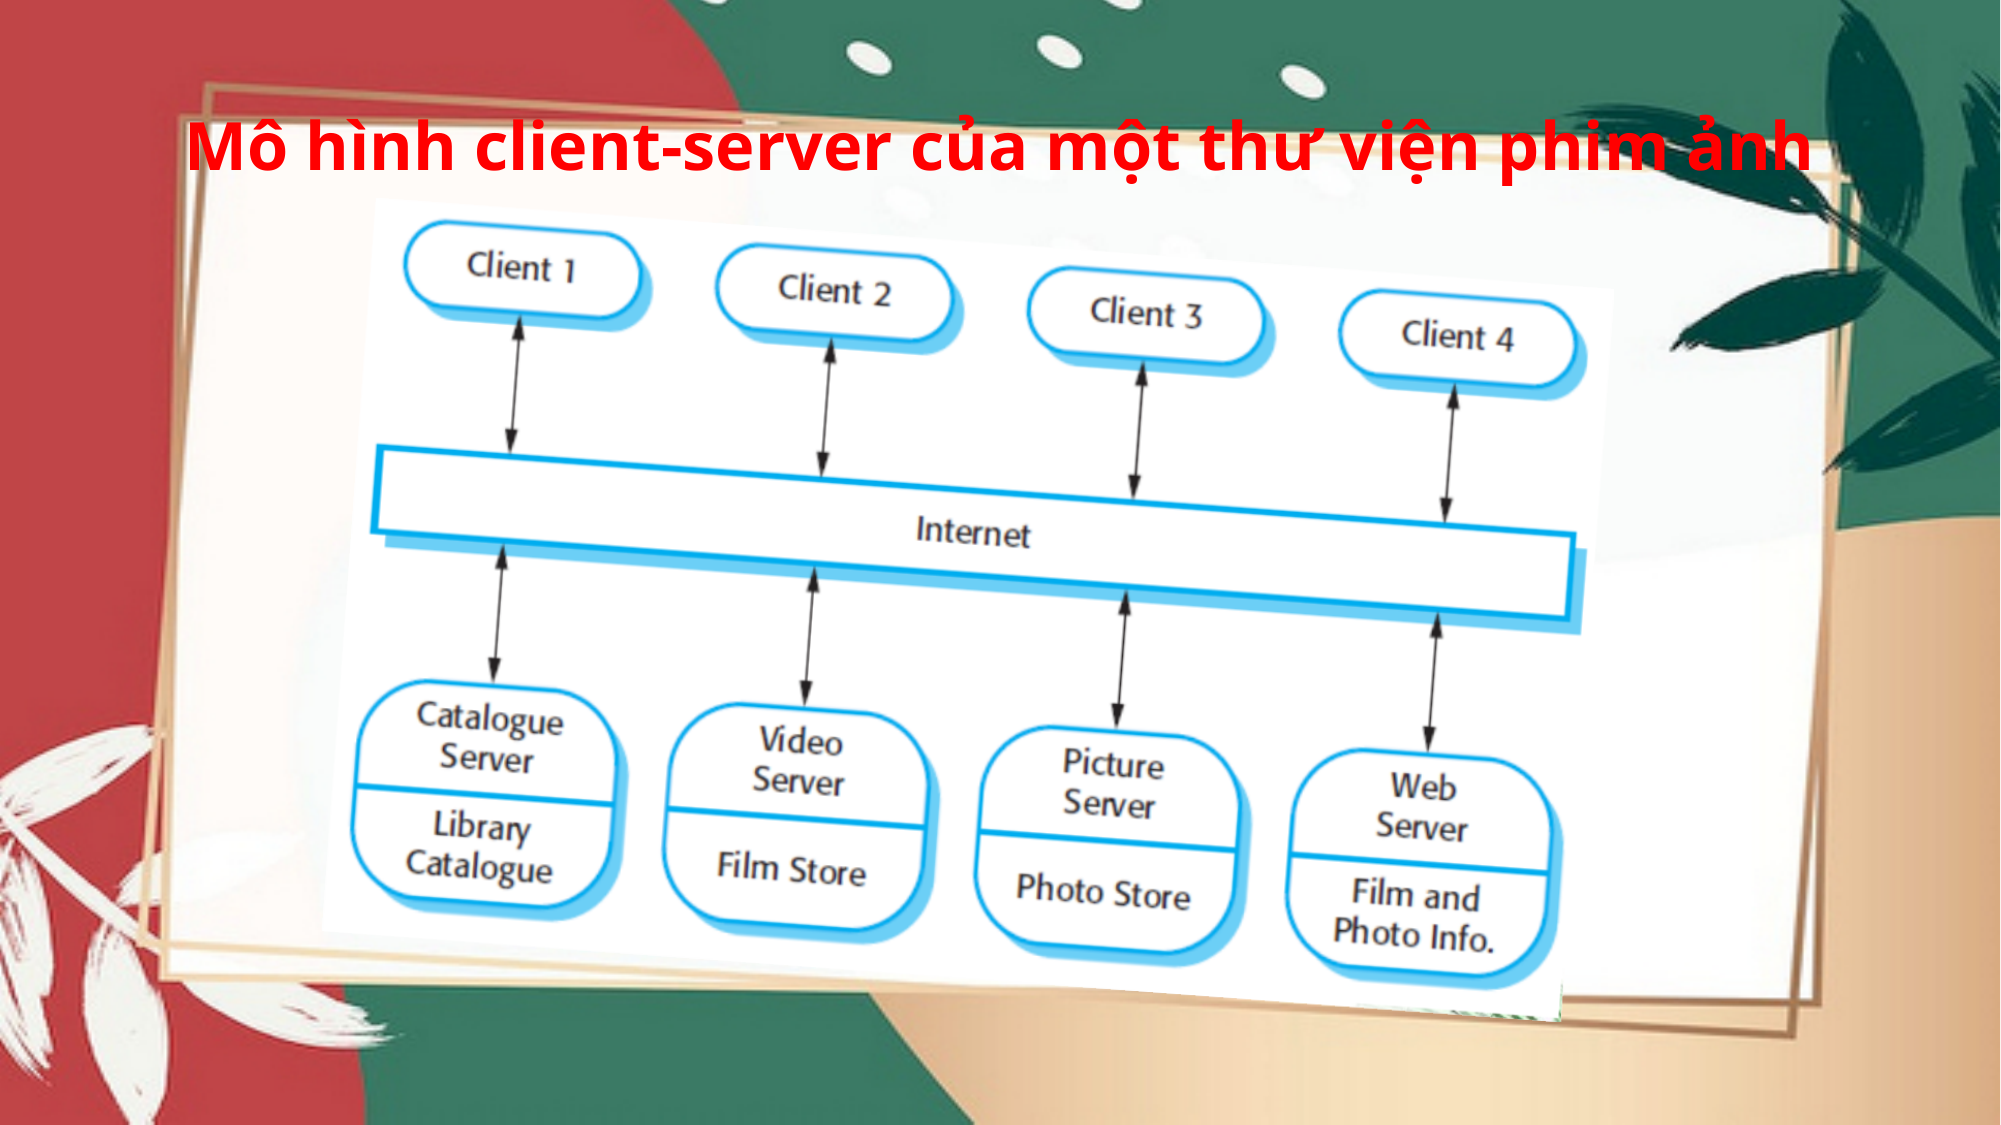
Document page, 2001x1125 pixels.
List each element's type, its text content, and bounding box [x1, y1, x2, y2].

text_box Mô hình client-server của một thư viện phim ảnh [169, 96, 1831, 237]
picture [0, 0, 2001, 1125]
text_box [1588, 855, 2000, 931]
